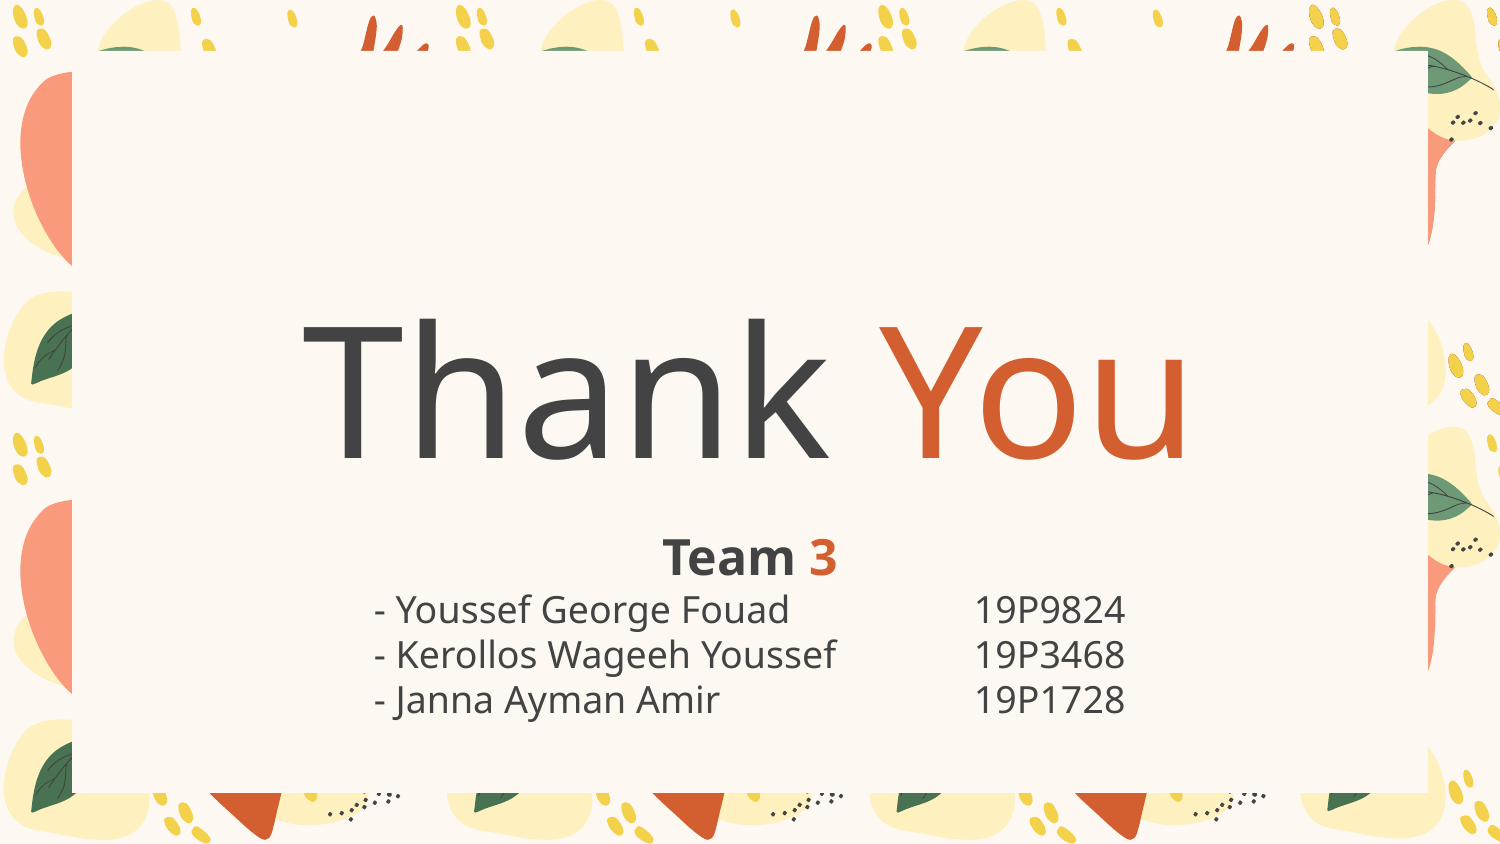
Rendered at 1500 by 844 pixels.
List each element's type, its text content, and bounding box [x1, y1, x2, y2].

title Thank You [210, 262, 1290, 511]
subtitle Team 3 - Youssef George Fouad 19P9824 - Kerollos Wageeh Youssef 19P3468 - Janna Ayman Amir 19P1728 [335, 510, 1164, 737]
